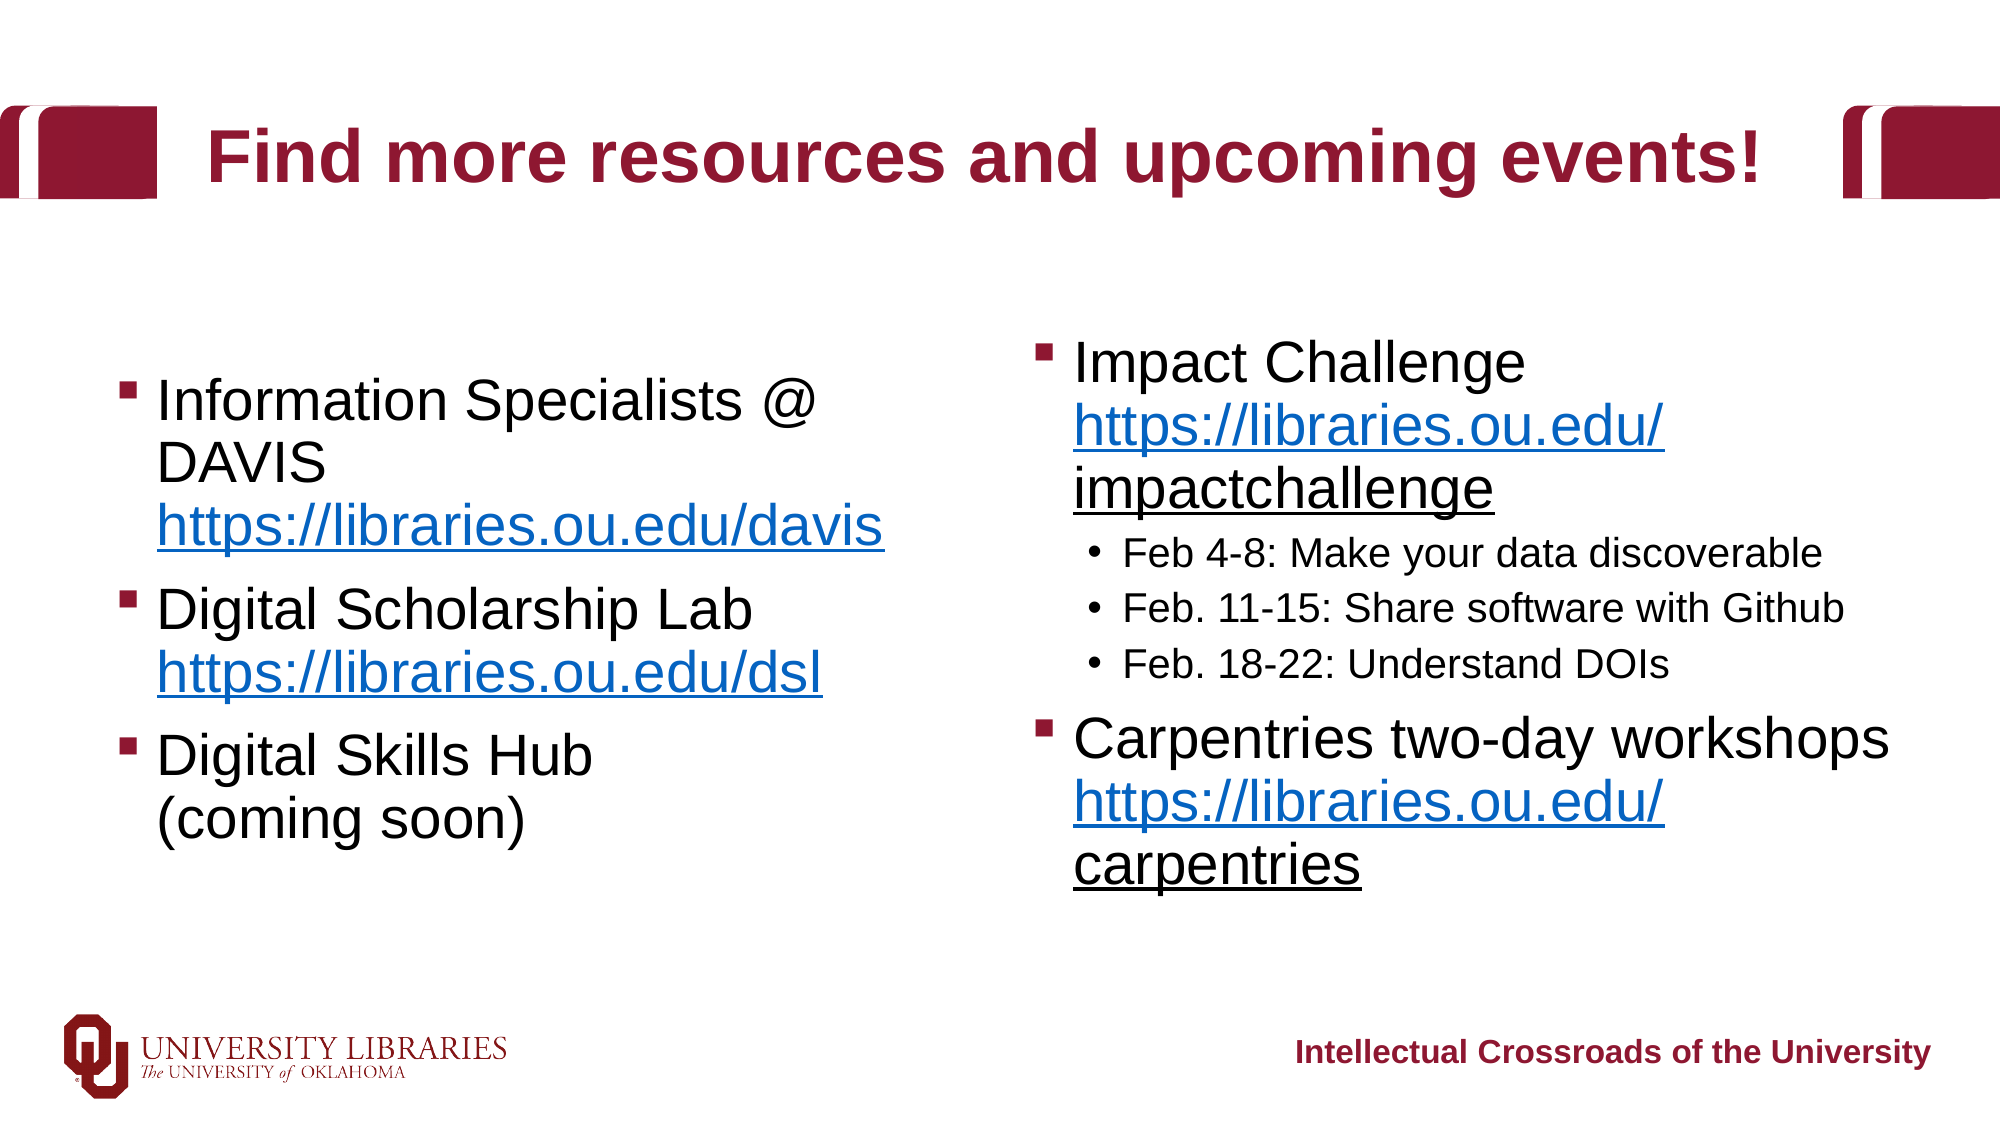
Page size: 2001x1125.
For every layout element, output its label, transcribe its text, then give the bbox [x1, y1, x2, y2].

list Information Specialists @ DAVIS https://libraries.ou.edu/davis Digital Scholarship Lab https://libraries.ou.edu/dsl Digital Skills Hub (coming soon) [99, 362, 1001, 945]
picture [41, 988, 532, 1112]
title Find more resources and upcoming events! [191, 110, 1819, 193]
list Impact Challenge https://libraries.ou.edu/ impactchallenge Feb 4-8: Make your data discoverable Feb. 11-15: Share software with Github Feb. 18-22: Understand DOIs Carpentries two-day workshops https://libraries.ou.edu/ carpentries [1016, 324, 1959, 945]
